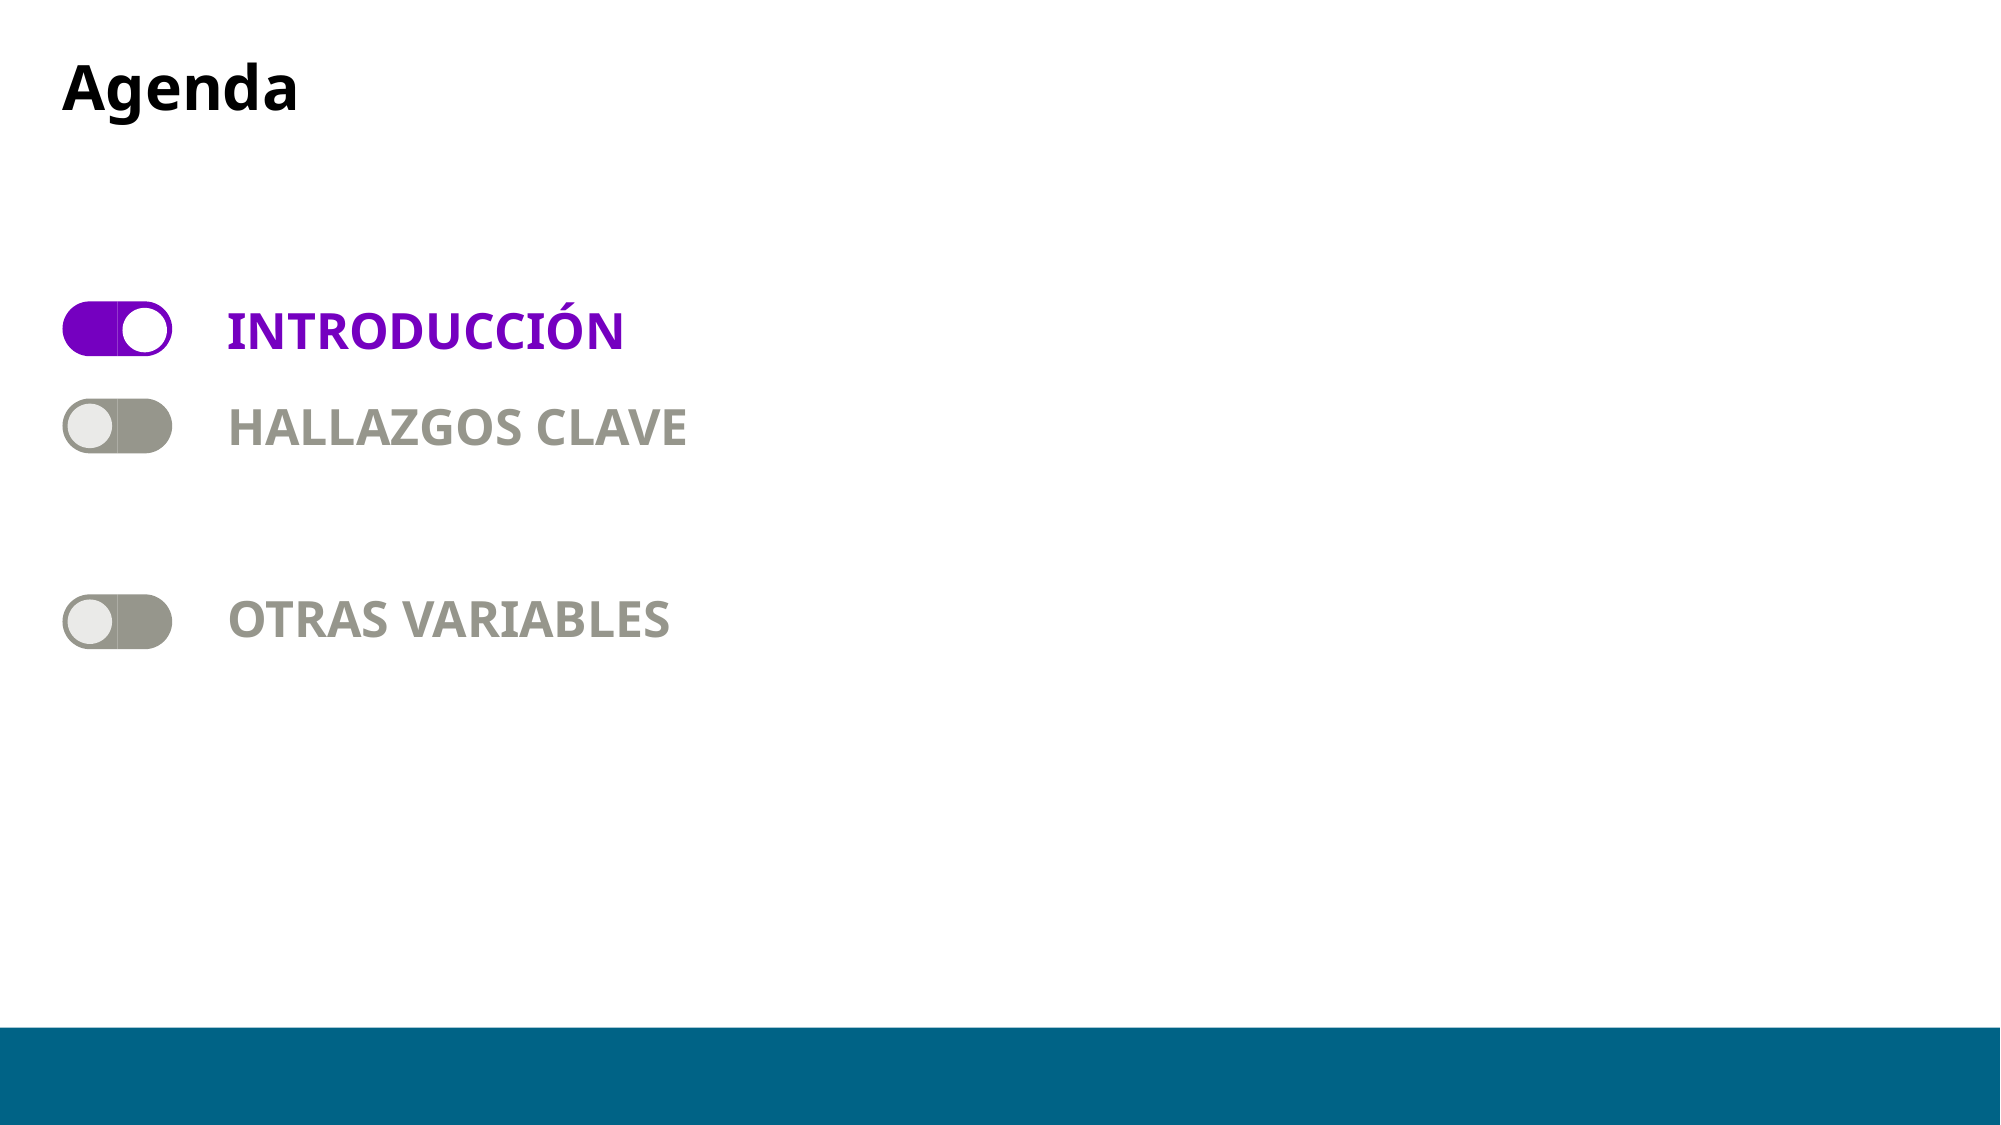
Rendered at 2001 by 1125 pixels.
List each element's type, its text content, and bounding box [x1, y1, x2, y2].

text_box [62, 292, 1232, 656]
text_box [0, 1027, 2000, 1125]
title Agenda [62, 62, 1938, 179]
